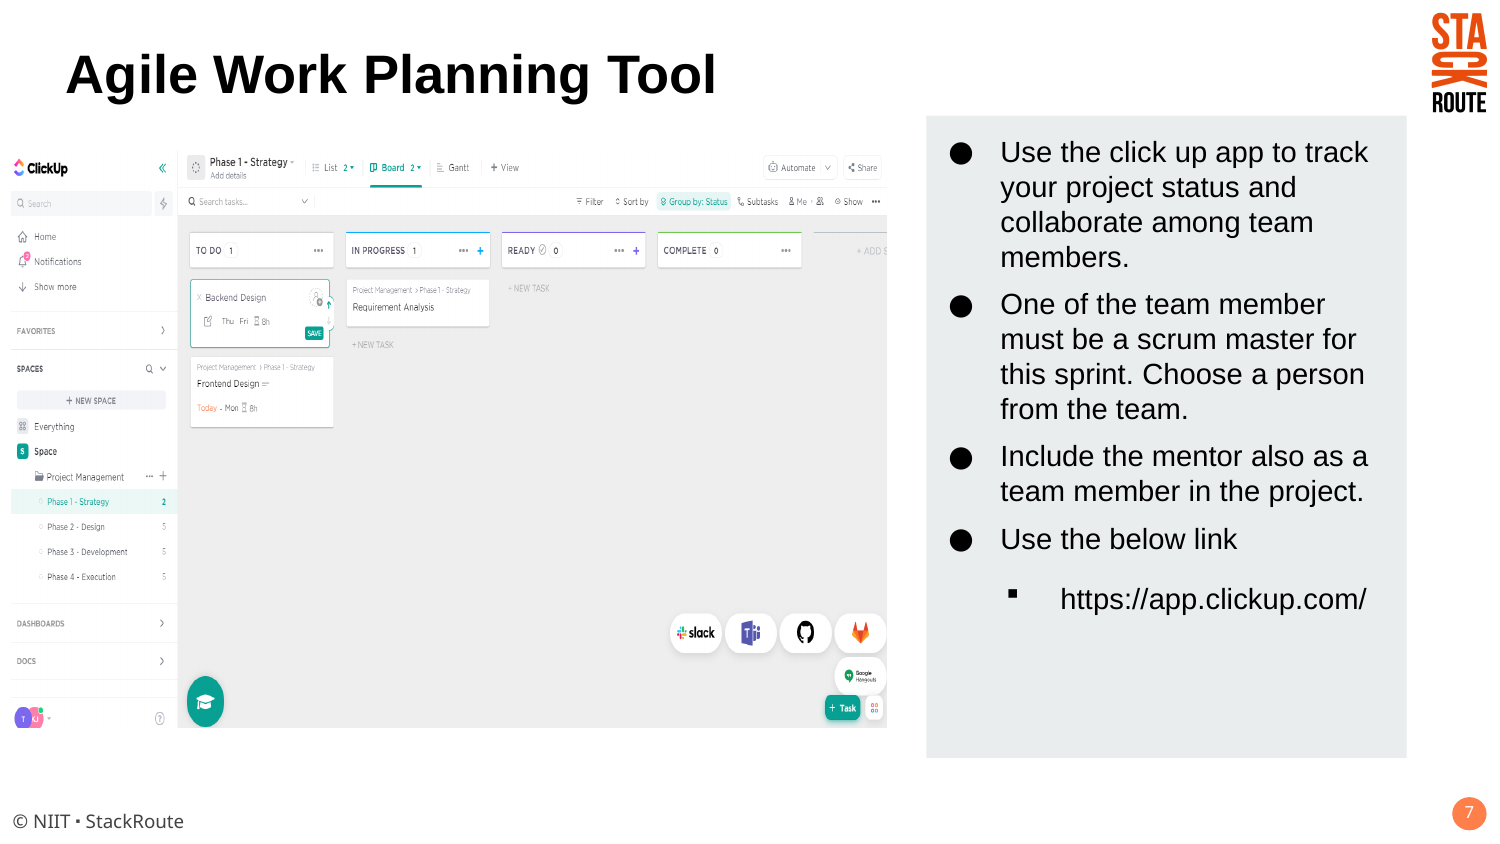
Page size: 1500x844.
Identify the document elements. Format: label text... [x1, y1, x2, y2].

picture [1423, 8, 1496, 118]
list Use the click up app to track your project status and collaborate among team members. One of the team member must be a scrum master for this sprint. Choose a person from the team. Include the mentor also as a team member in the project. Use the below link https://app.clickup.com/ [910, 117, 1408, 729]
title Agile Work Planning Tool [50, 27, 1345, 116]
picture [10, 150, 887, 728]
